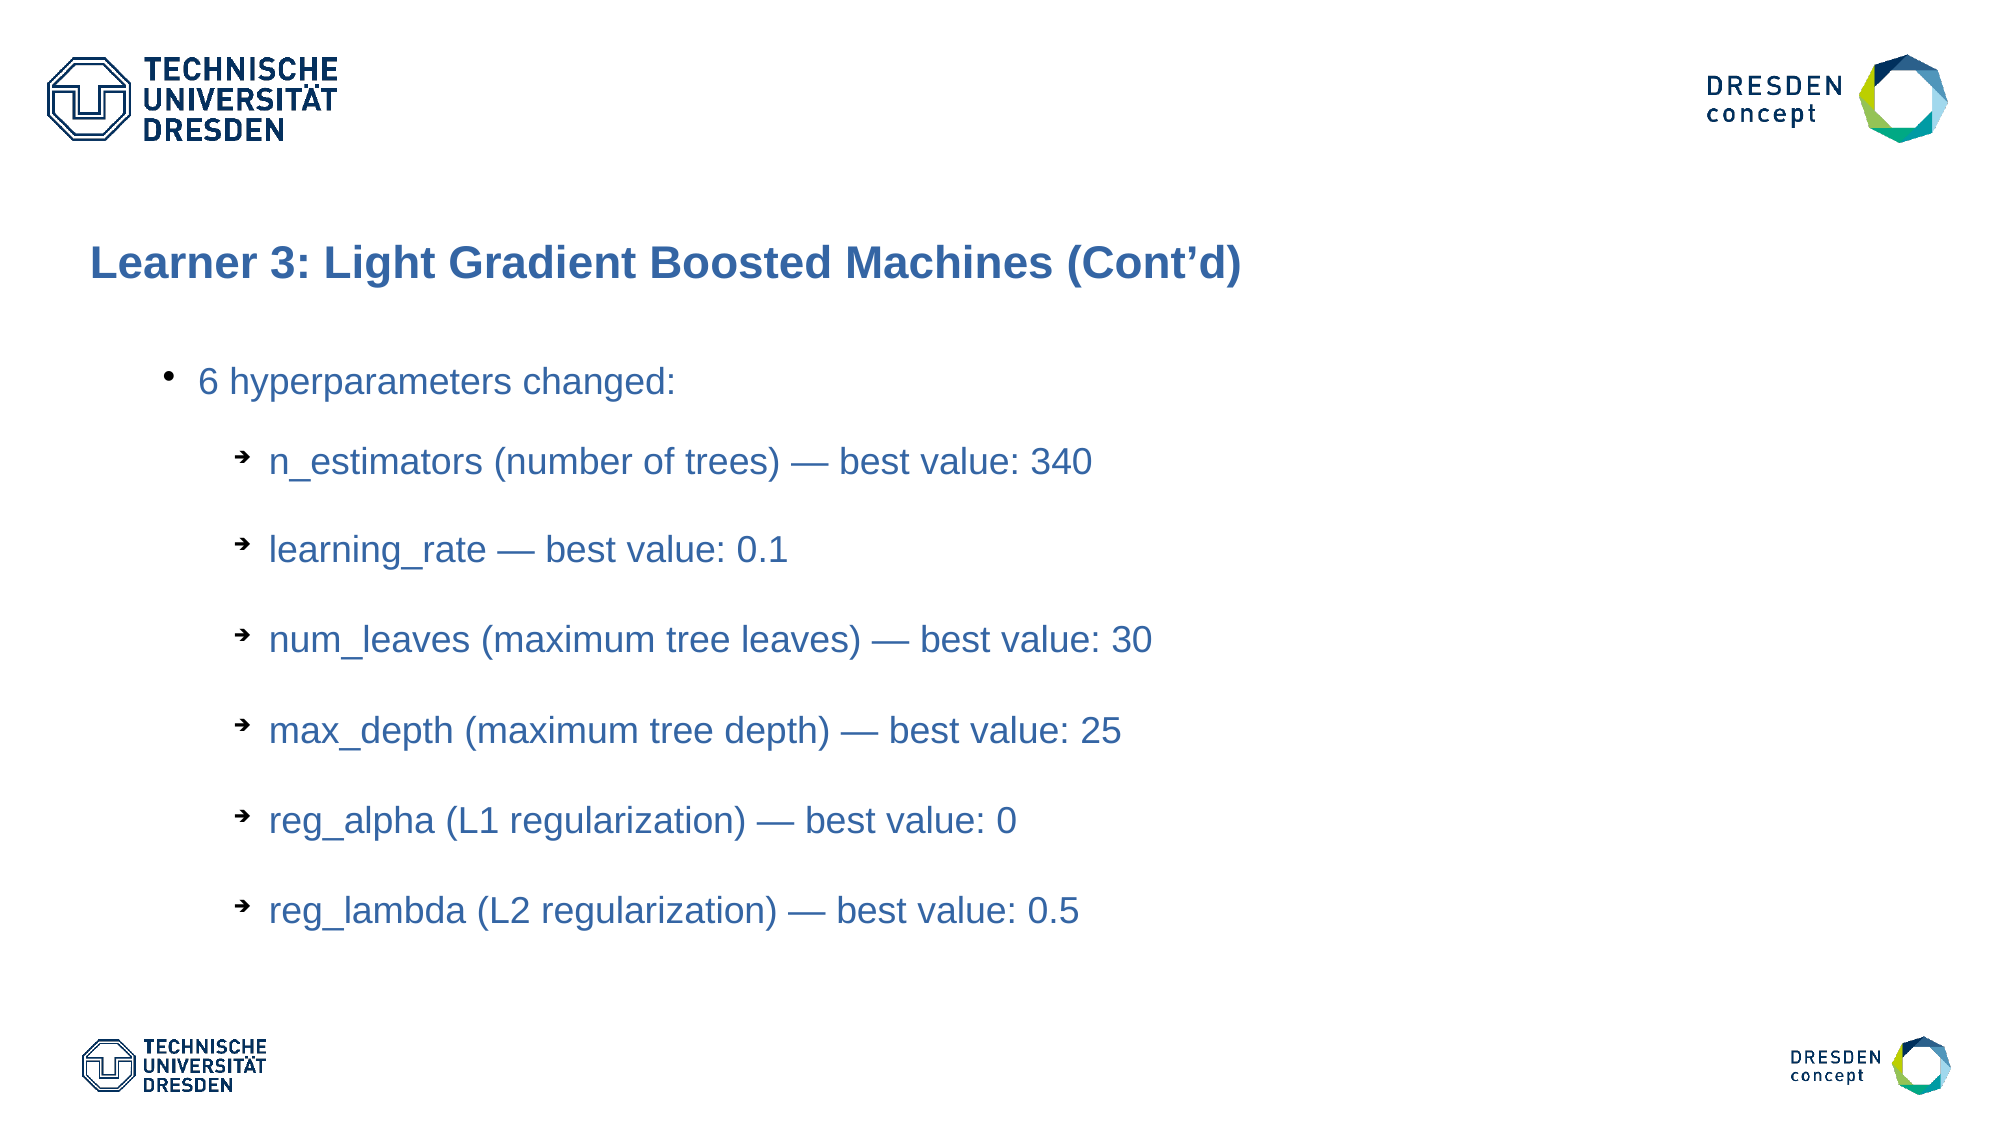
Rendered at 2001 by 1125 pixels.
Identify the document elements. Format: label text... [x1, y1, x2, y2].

text_box Learner 3: Light Gradient Boosted Machines (Cont’d) [75, 224, 1875, 300]
text_box 6 hyperparameters changed: n_estimators (number of trees) — best value: 340 learning_rate — best value: 0.1 num_leaves (maximum tree leaves) — best value: 30 max_depth (maximum tree depth) — best value: 25 reg_alpha (L1 regularization) — best value: 0 reg_lambda (L2 regularization) — best value: 0.5 [147, 349, 1763, 720]
picture [1707, 54, 1948, 143]
picture [1791, 1036, 1951, 1095]
picture [82, 1039, 266, 1092]
picture [47, 57, 337, 141]
